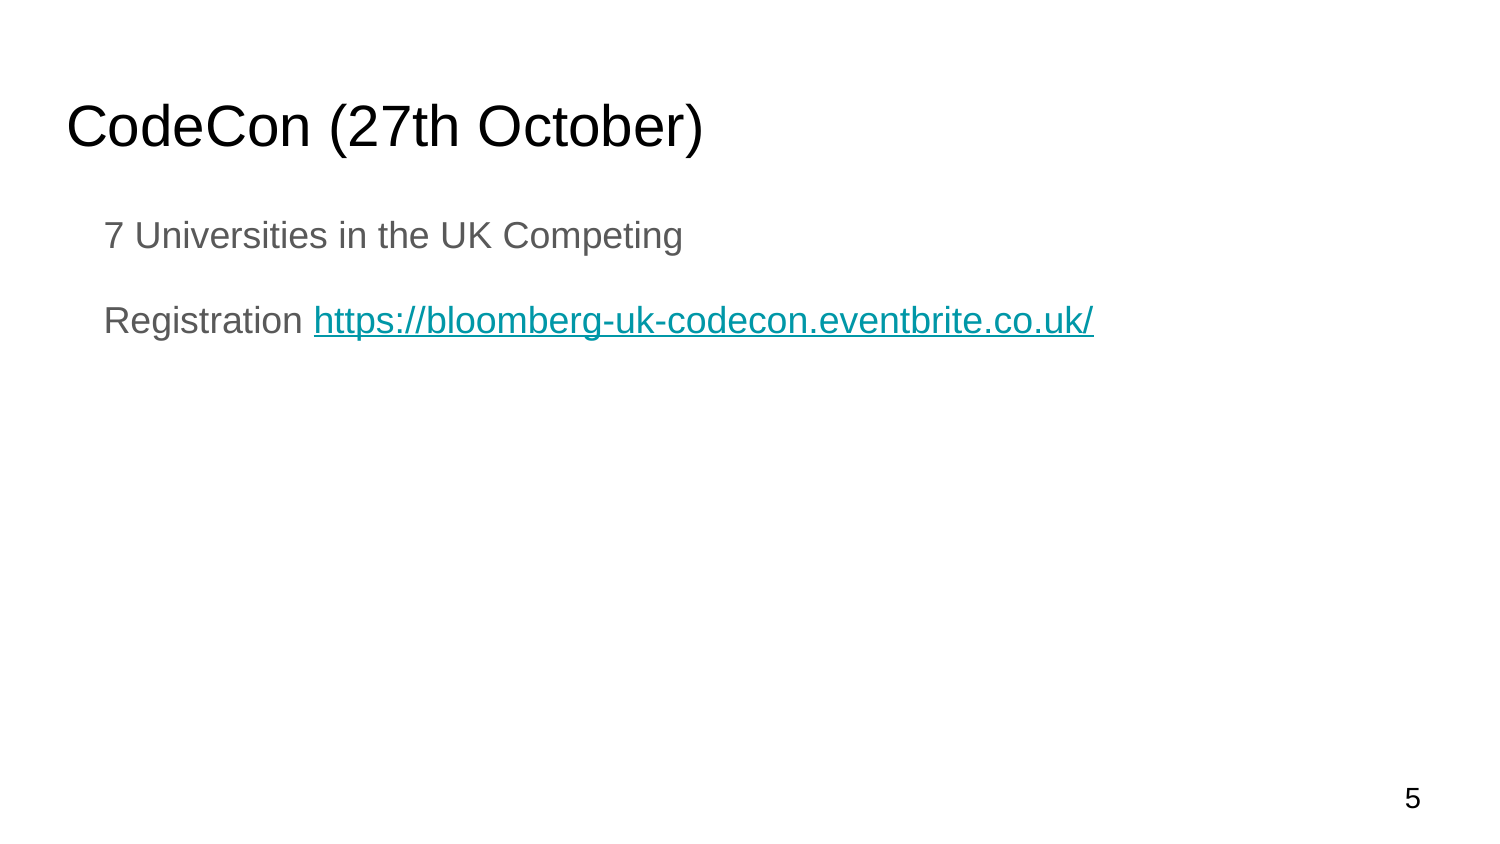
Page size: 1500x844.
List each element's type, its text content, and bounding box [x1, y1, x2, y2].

list 7 Universities in the UK Competing Registration https://bloomberg-uk-codecon.eventbrite.co.uk/ [51, 189, 1449, 750]
title CodeCon (27th October) [51, 72, 1449, 167]
slide_number 5 [1389, 764, 1480, 830]
